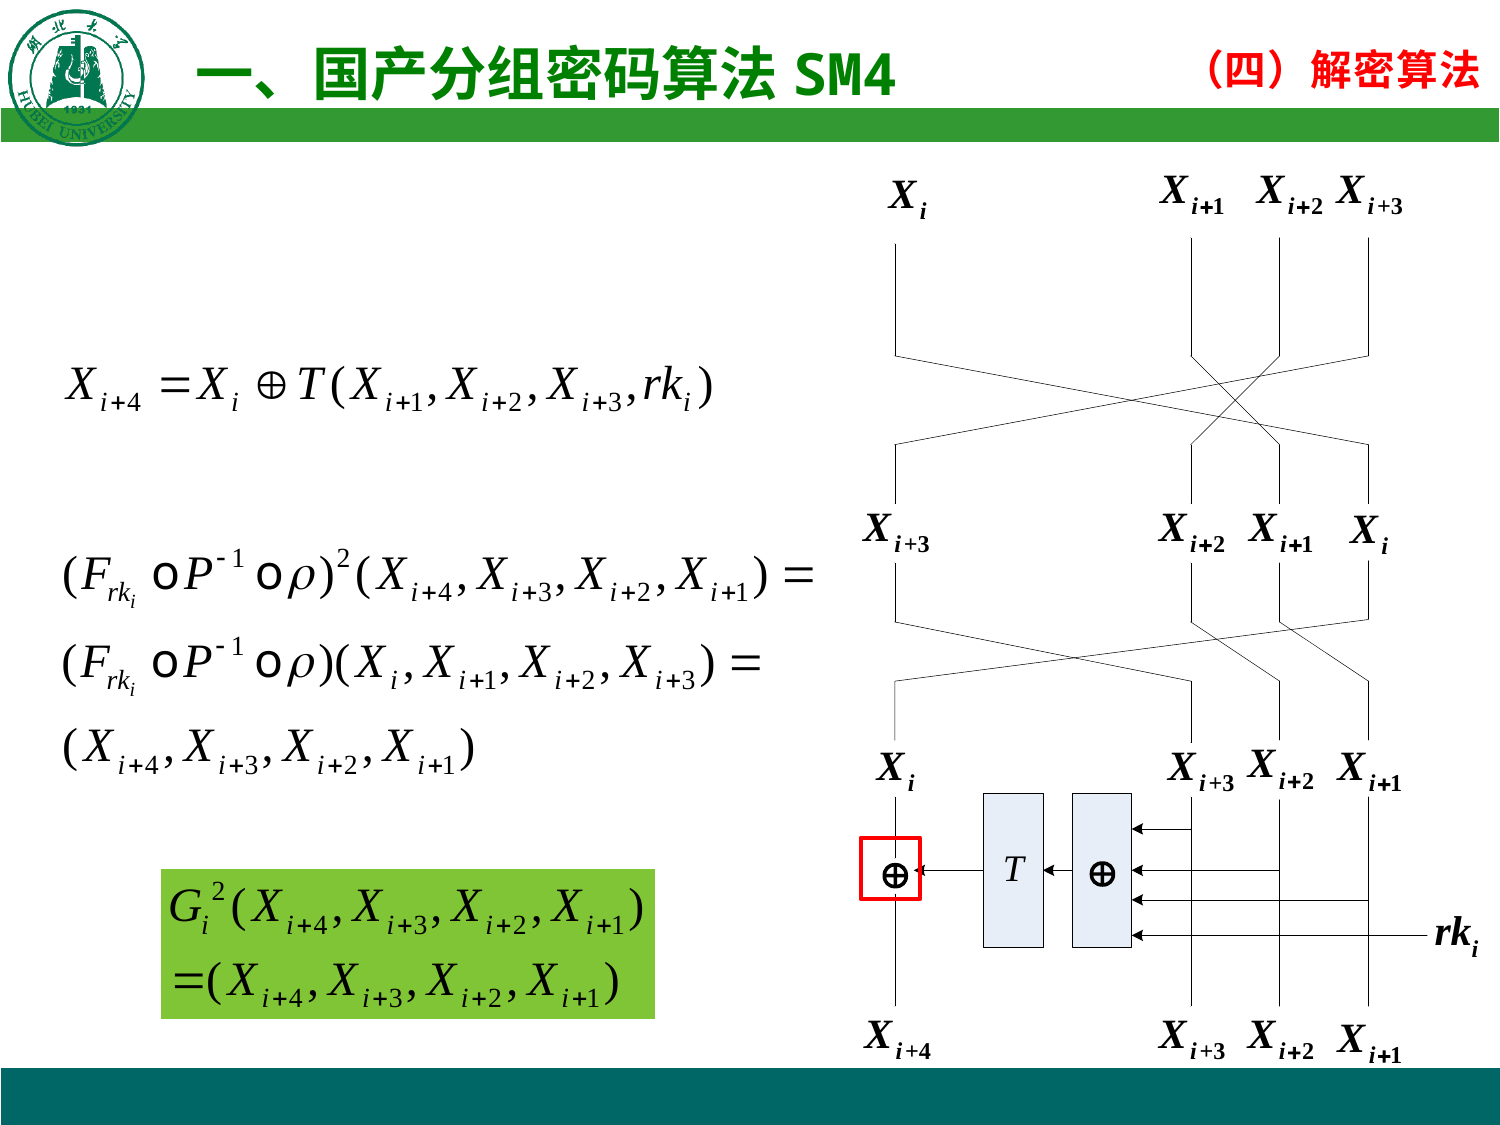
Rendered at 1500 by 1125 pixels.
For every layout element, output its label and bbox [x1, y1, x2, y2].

picture [0, 1, 167, 175]
text_box [53, 622, 762, 710]
text_box [160, 868, 655, 1020]
picture [0, 1067, 1500, 1125]
text_box [54, 715, 485, 785]
text_box [54, 534, 818, 622]
text_box [851, 160, 1486, 1072]
text_box [53, 353, 726, 423]
